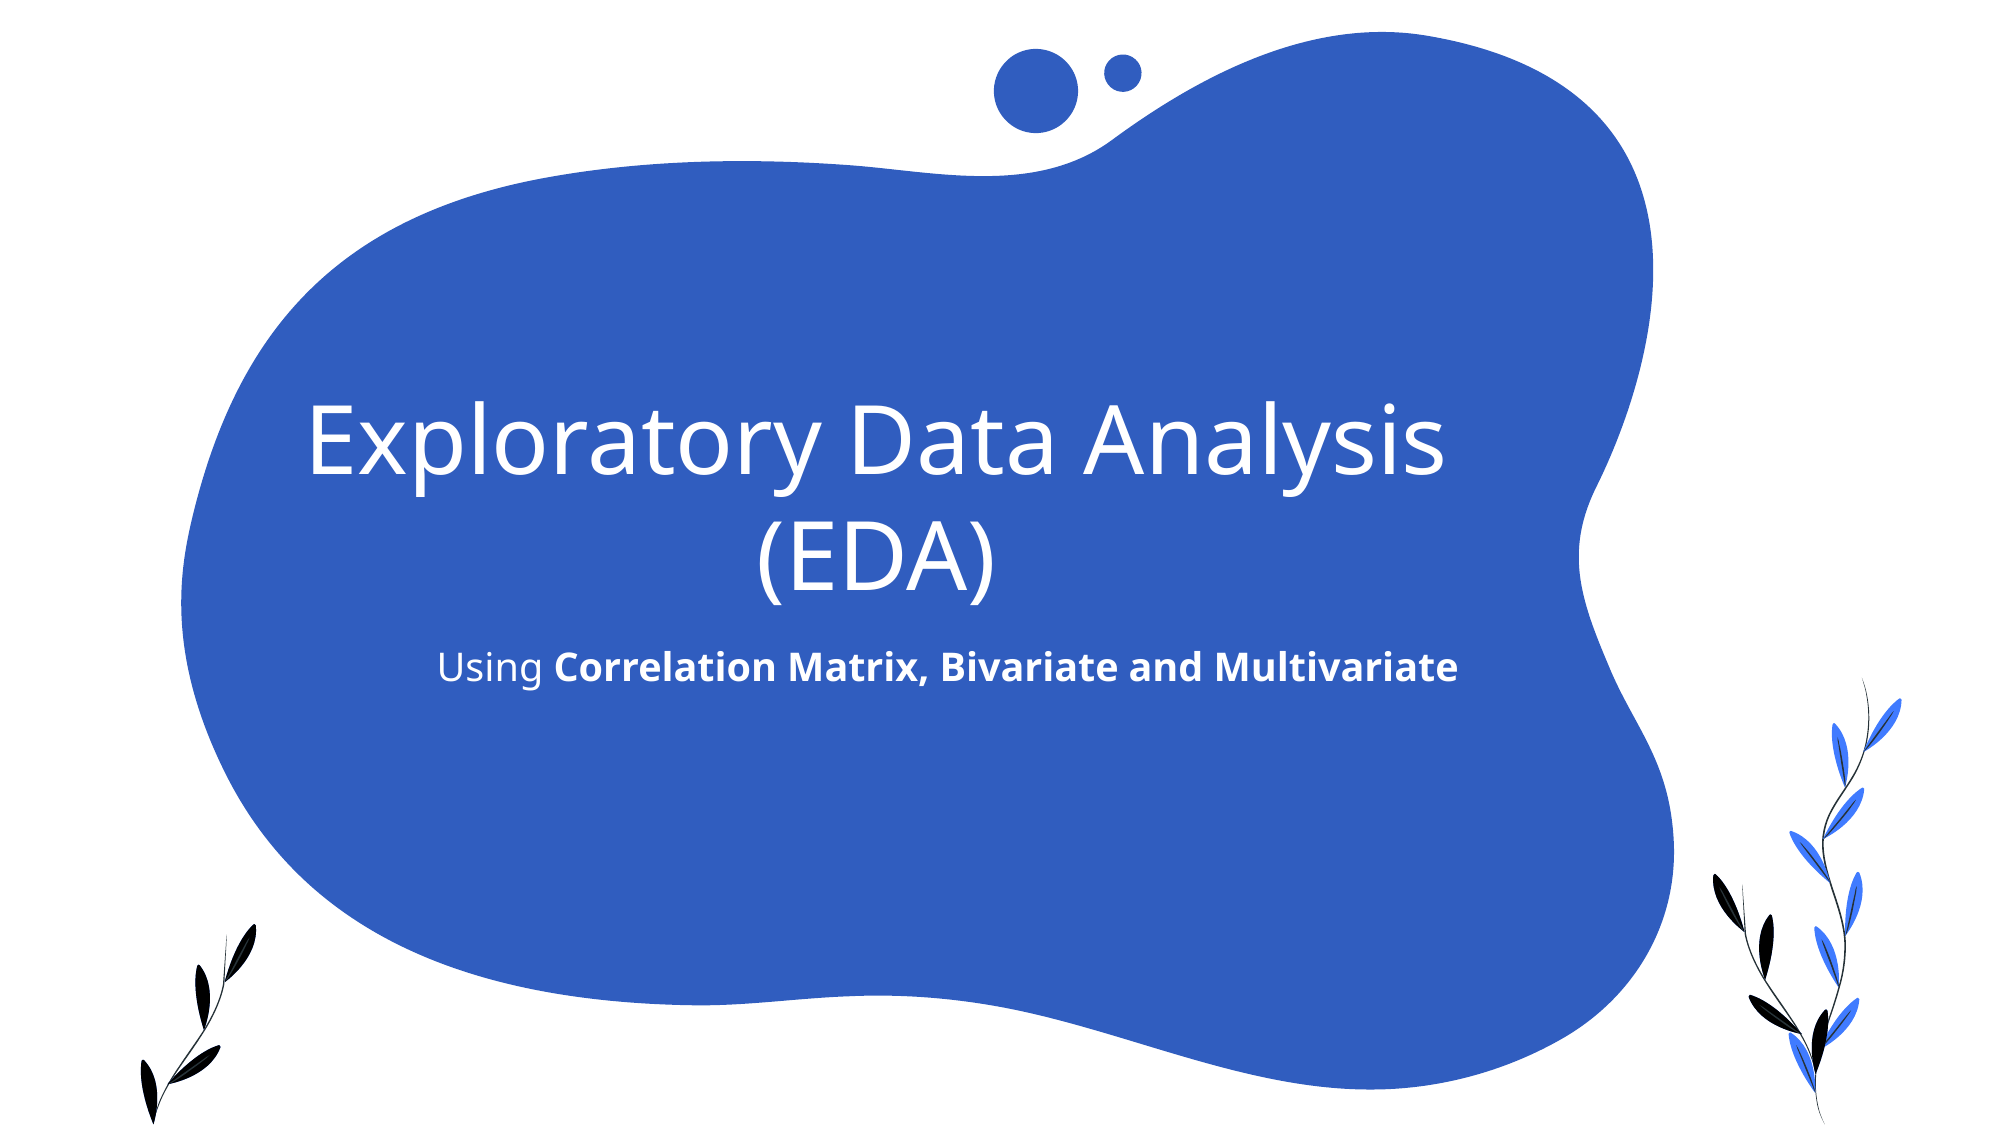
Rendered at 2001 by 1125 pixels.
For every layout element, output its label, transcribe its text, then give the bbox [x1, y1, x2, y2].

subtitle Using Correlation Matrix, Bivariate and Multivariate [238, 622, 1658, 726]
title Exploratory Data Analysis (EDA) [166, 340, 1587, 630]
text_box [138, 923, 260, 1125]
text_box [1709, 677, 1902, 1125]
